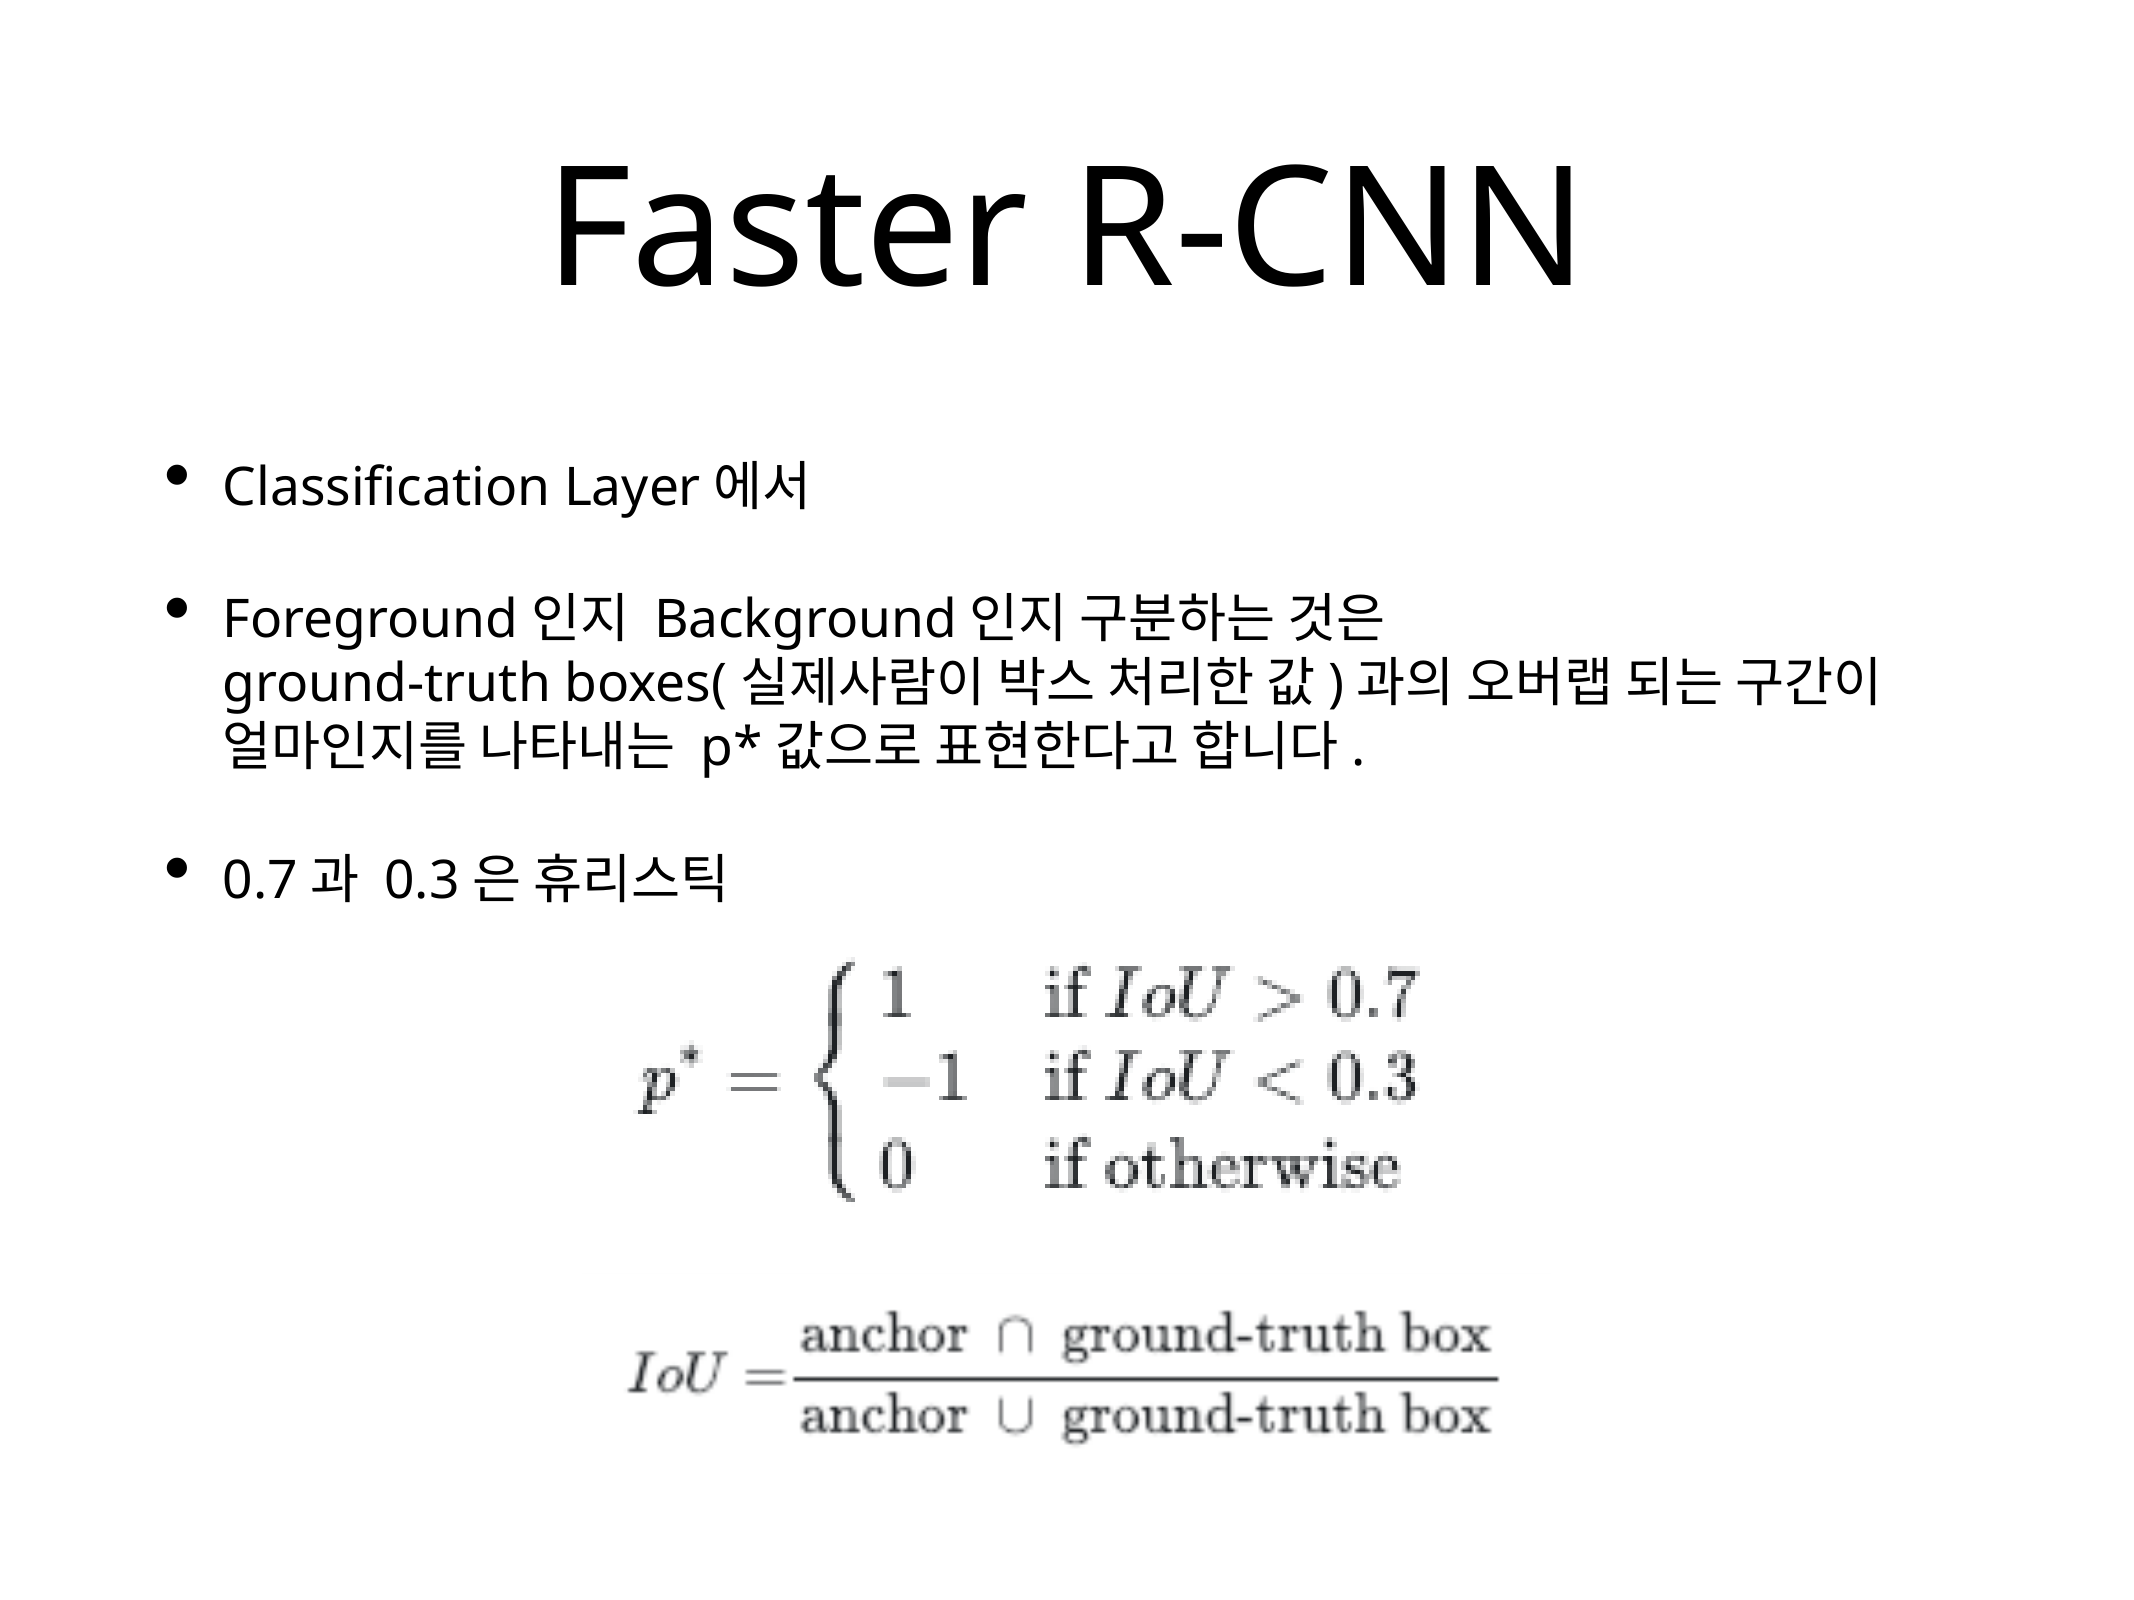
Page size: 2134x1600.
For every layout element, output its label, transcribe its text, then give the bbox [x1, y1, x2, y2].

picture [582, 1272, 1551, 1490]
title Faster R-CNN [155, 41, 1978, 397]
list Classification Layer에서 Foreground인지 Background인지 구분하는 것은 ground-truth boxes(실제사람이 박스 처리한 값)과의 오버랩 되는 구간이 얼마인지를 나타내는 p*값으로 표현한다고 합니다. 0.7과 0.3은 휴리스틱 [155, 424, 1978, 937]
picture [583, 915, 1550, 1235]
